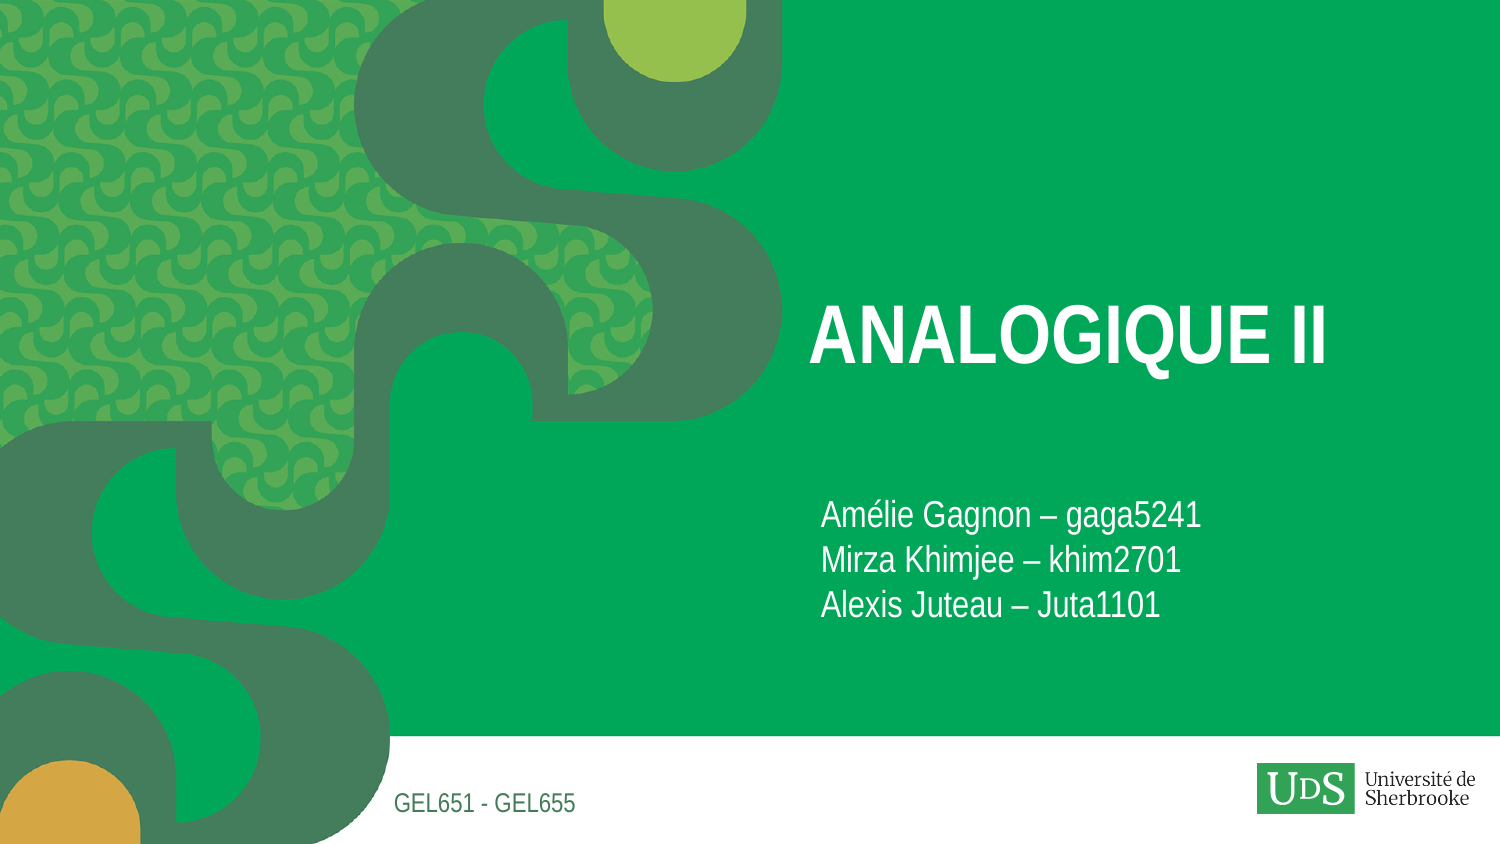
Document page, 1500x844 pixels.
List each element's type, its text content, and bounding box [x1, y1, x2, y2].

picture [0, 0, 1500, 844]
list Amélie Gagnon – gaga5241 Mirza Khimjee – khim2701 Alexis Juteau – Juta1101 [820, 445, 1447, 611]
title Analogique II [808, 279, 1436, 591]
